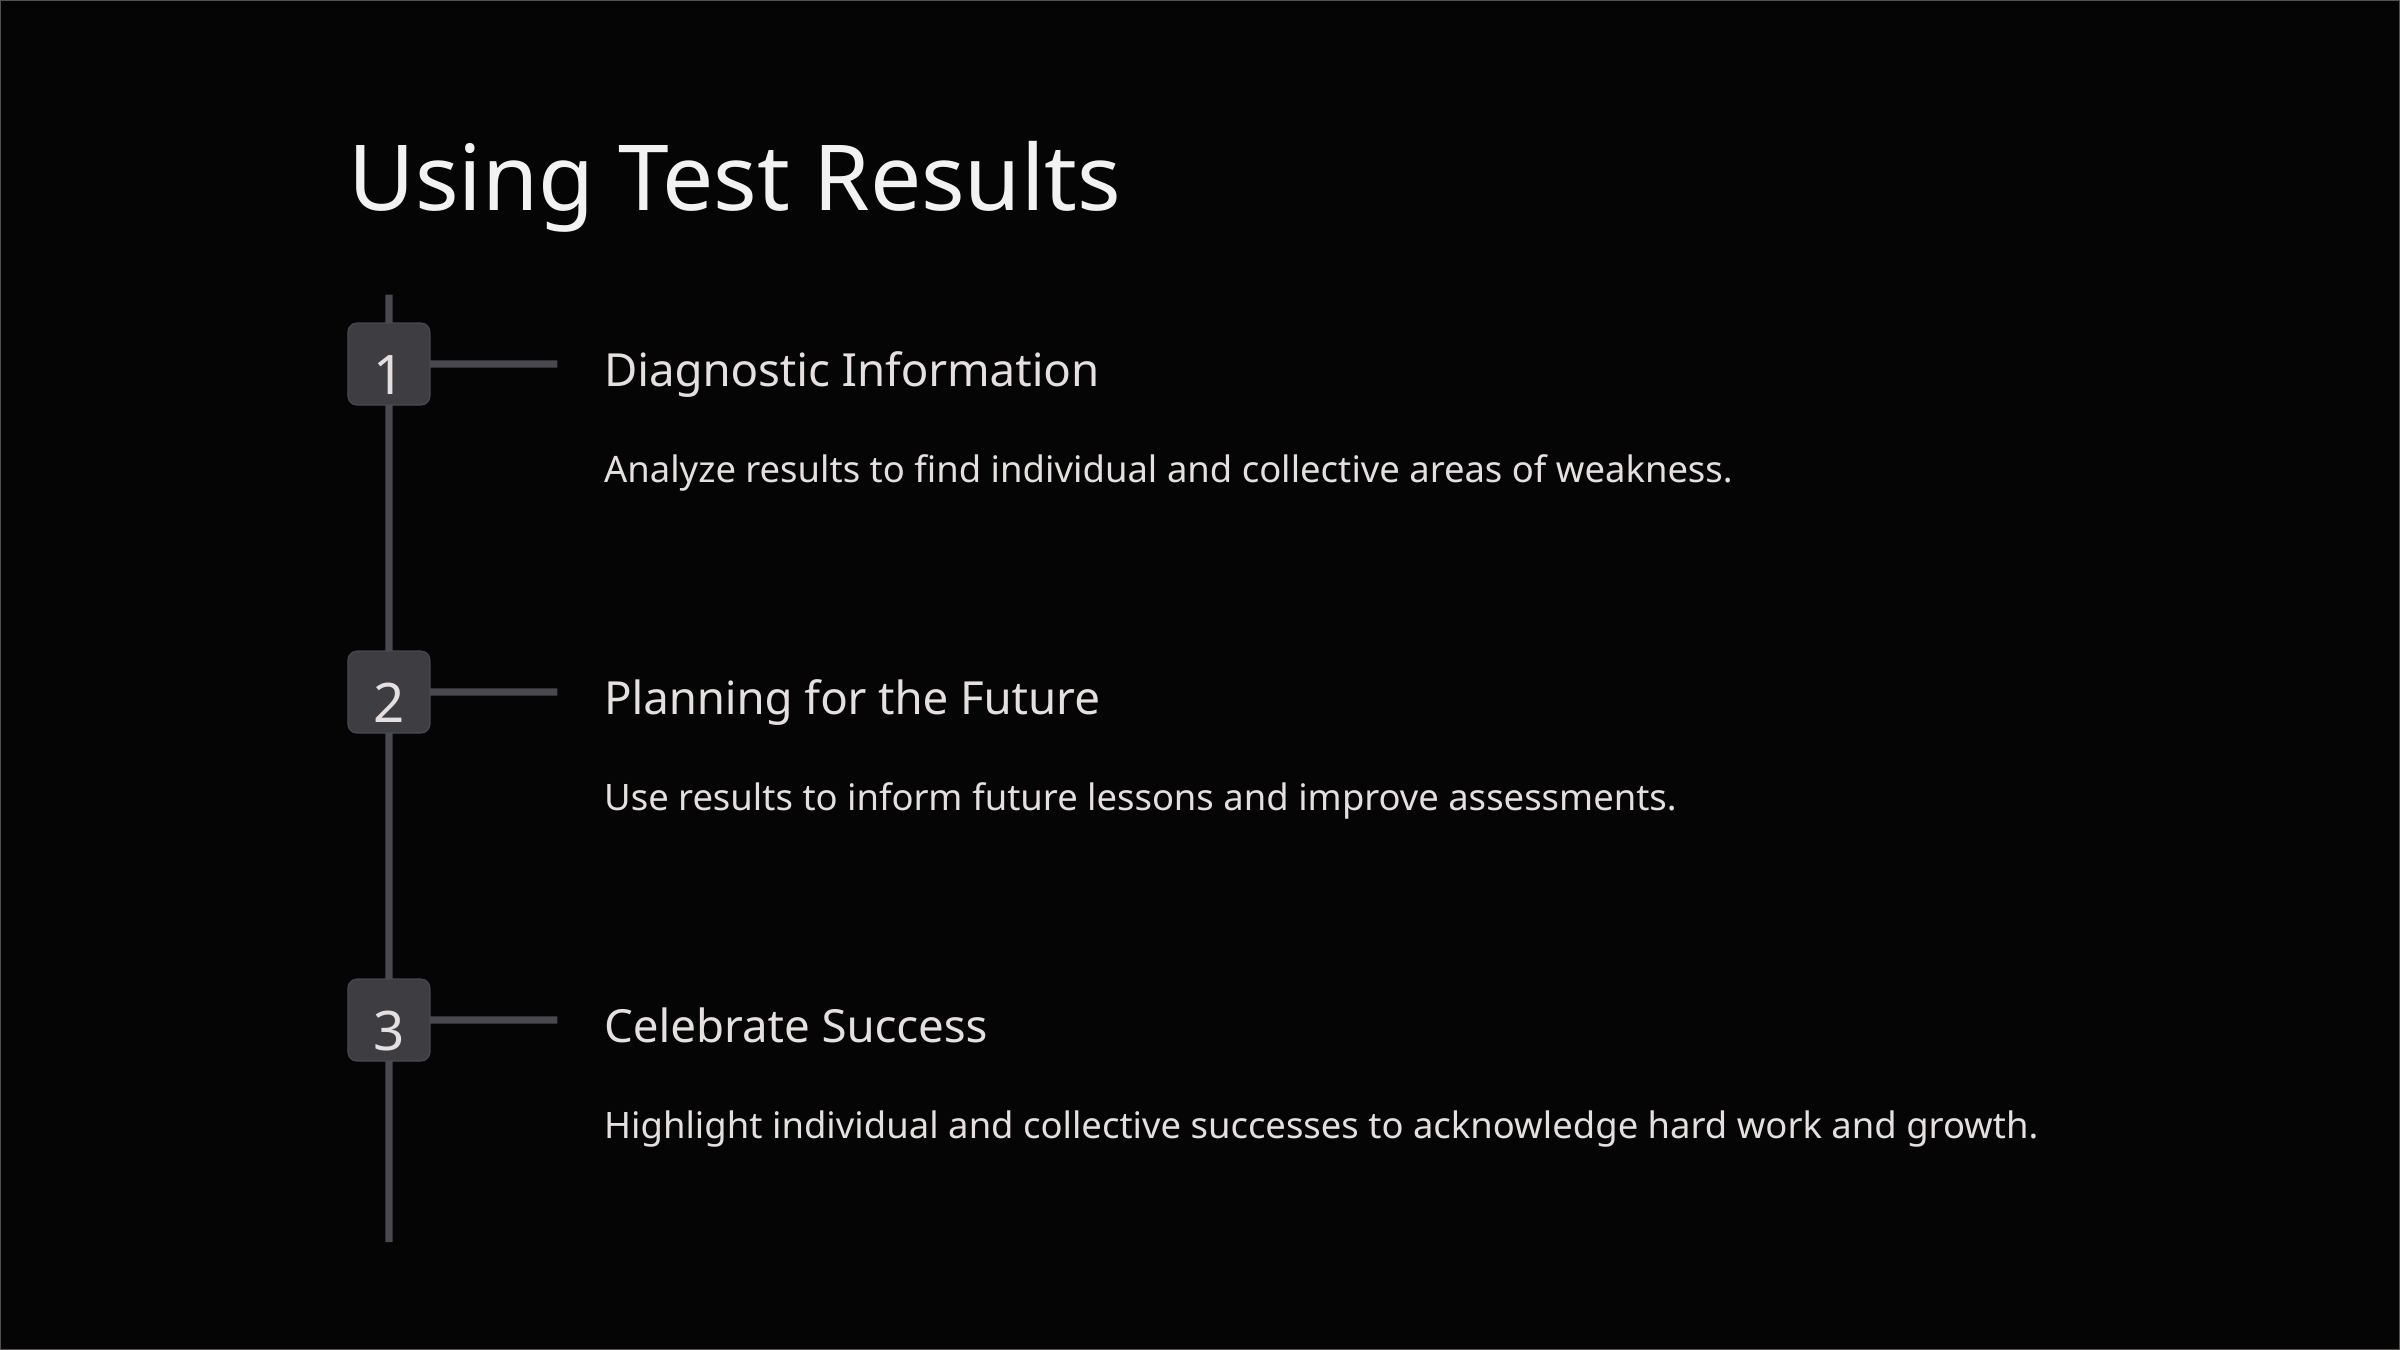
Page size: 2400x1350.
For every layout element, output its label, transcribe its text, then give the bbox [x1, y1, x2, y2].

text_box [0, 0, 2400, 1350]
text_box Use results to inform future lessons and improve assessments. [589, 752, 2066, 811]
text_box [347, 979, 430, 1062]
text_box 2 [373, 657, 405, 727]
text_box [430, 1016, 558, 1024]
text_box [430, 688, 558, 696]
text_box Planning for the Future [589, 658, 1100, 716]
text_box Highlight individual and collective successes to acknowledge hard work and growth. [589, 1080, 2066, 1139]
text_box [347, 651, 430, 734]
text_box Analyze results to find individual and collective areas of weakness. [589, 424, 2066, 483]
text_box [347, 323, 430, 406]
text_box 1 [380, 329, 398, 399]
text_box [385, 294, 393, 323]
text_box [385, 734, 393, 979]
text_box Celebrate Success [589, 986, 1016, 1044]
text_box 3 [372, 985, 406, 1055]
text_box Using Test Results [334, 107, 1130, 222]
text_box [430, 360, 558, 368]
text_box [385, 1062, 393, 1243]
text_box Diagnostic Information [589, 330, 1106, 388]
text_box [385, 406, 393, 651]
